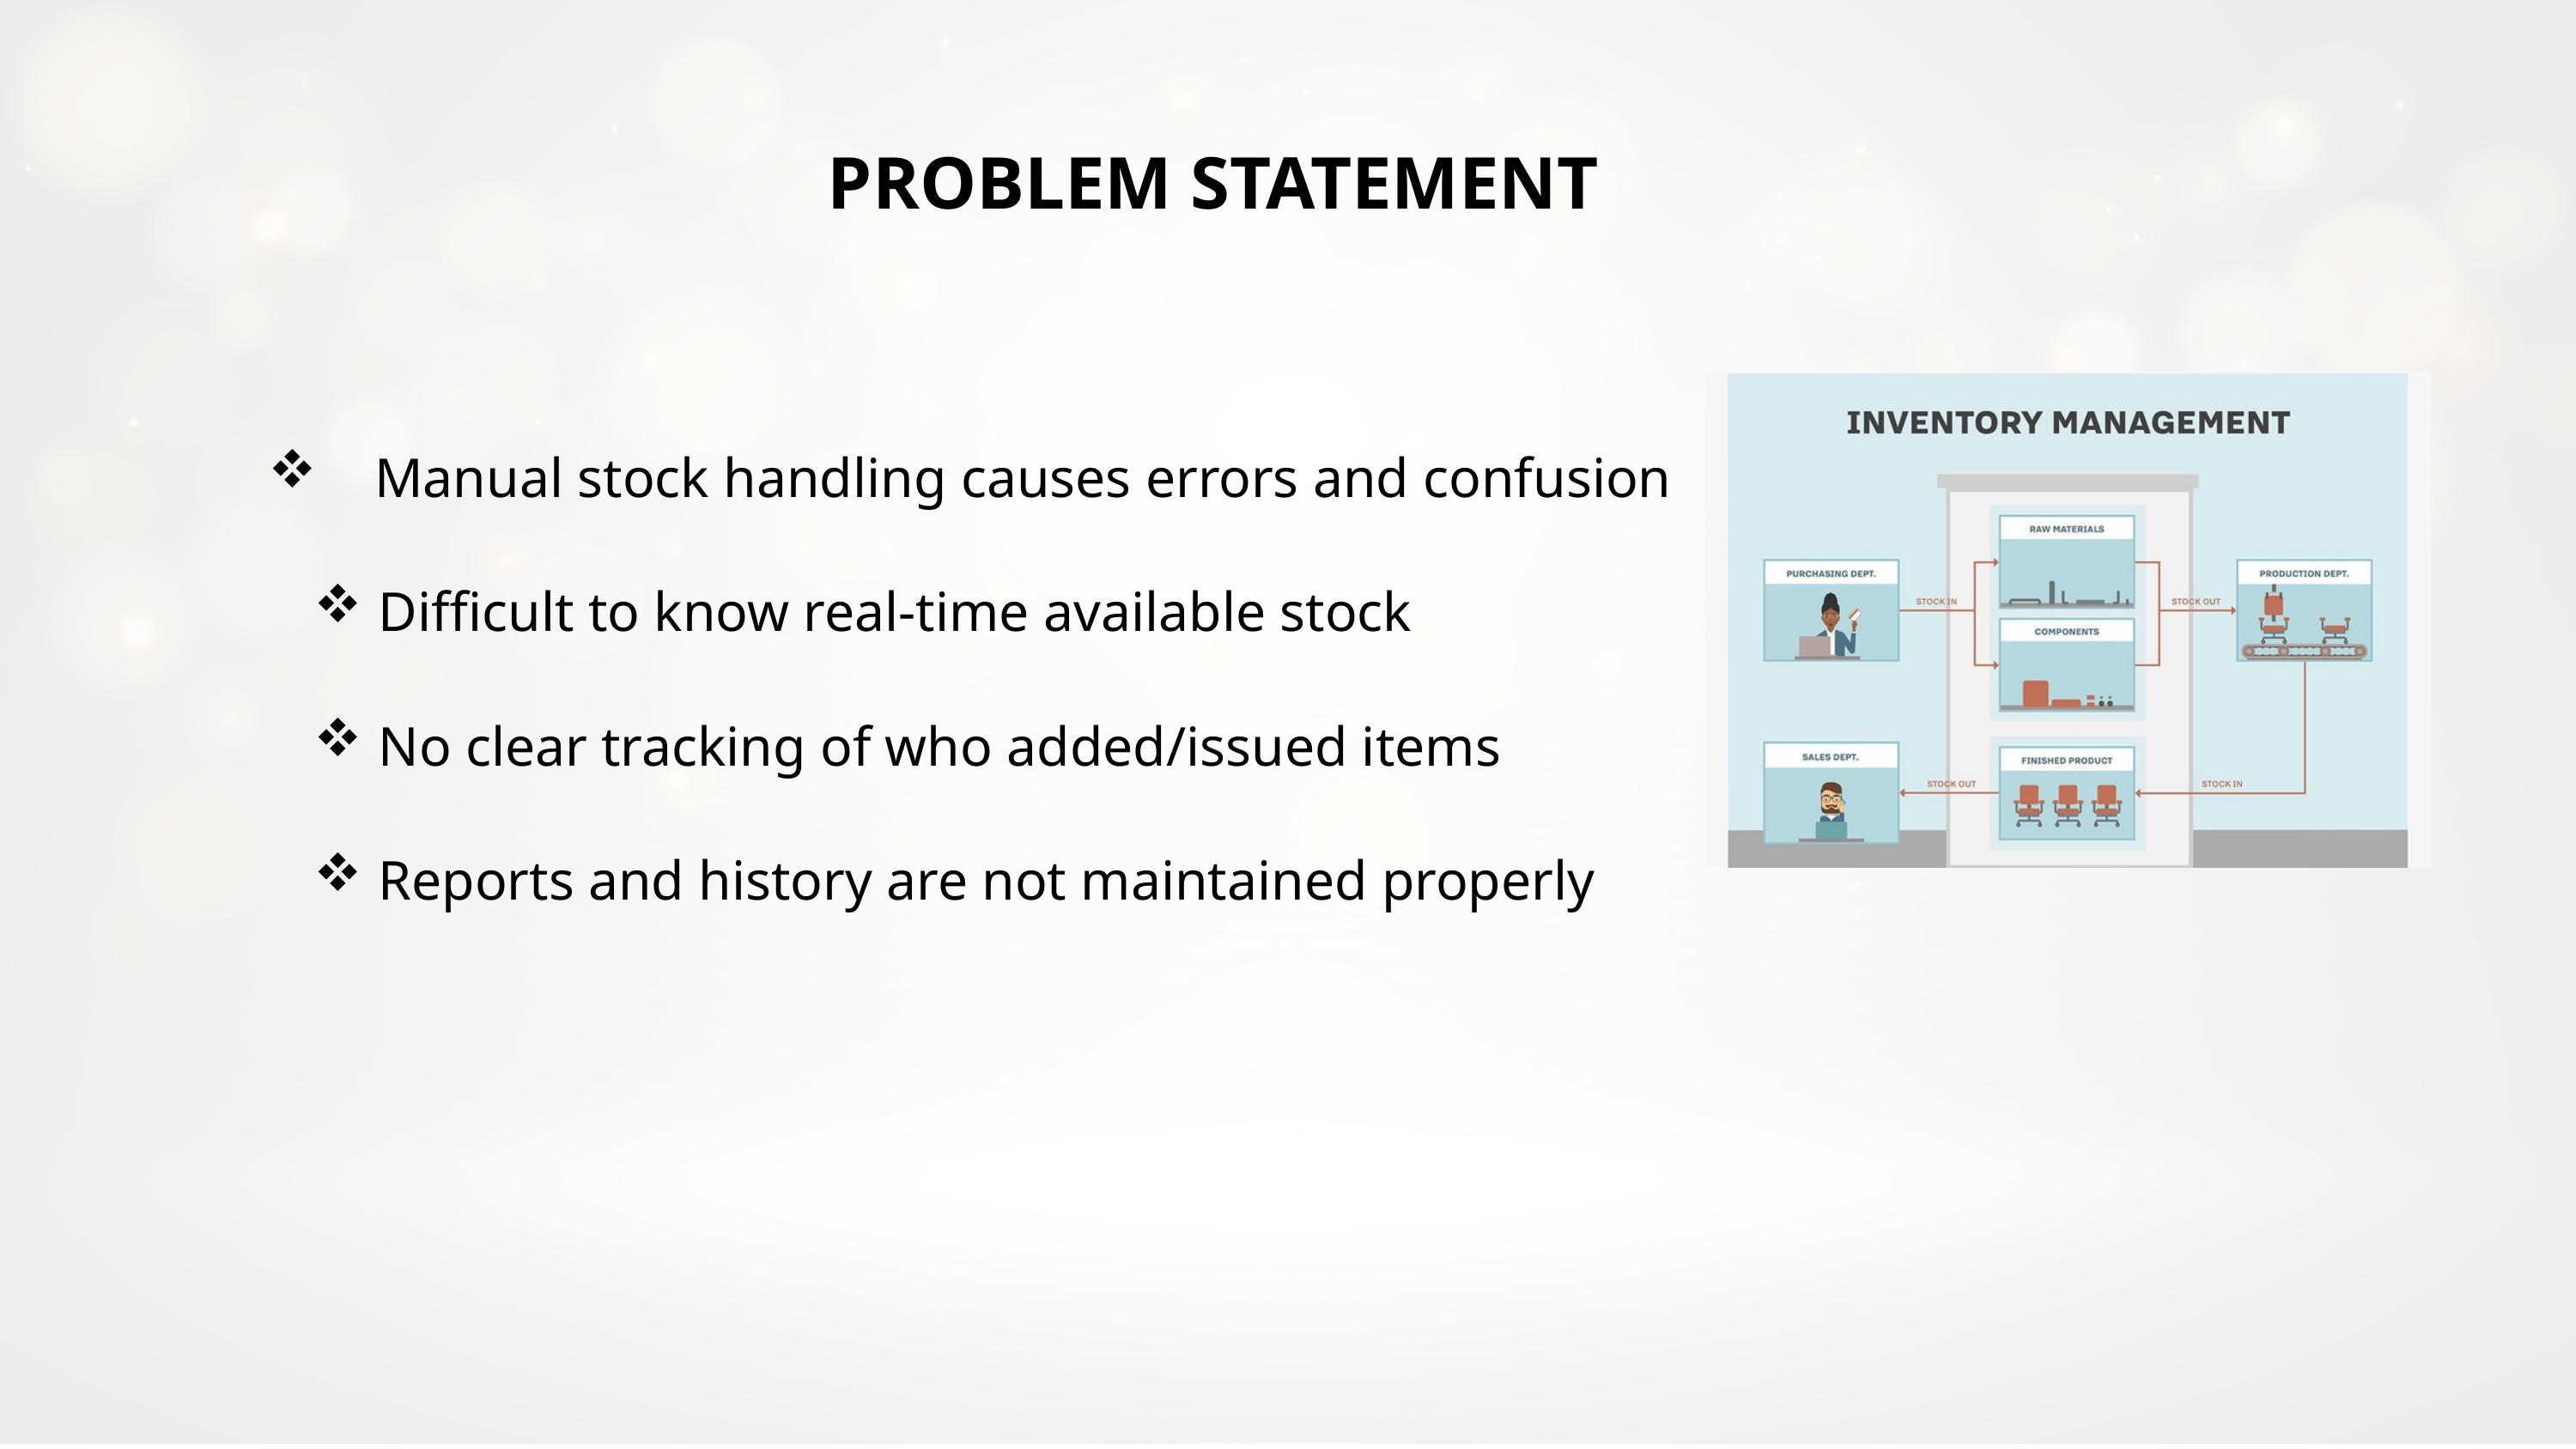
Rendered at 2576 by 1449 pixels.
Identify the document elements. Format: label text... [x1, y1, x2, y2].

text_box [1704, 372, 2432, 868]
text_box Manual stock handling causes errors and confusion Difficult to know real-time available stock No clear tracking of who added/issued items Reports and history are not maintained properly [268, 373, 1686, 911]
text_box PROBLEM STATEMENT [719, 123, 1708, 224]
text_box [0, 0, 2576, 1444]
